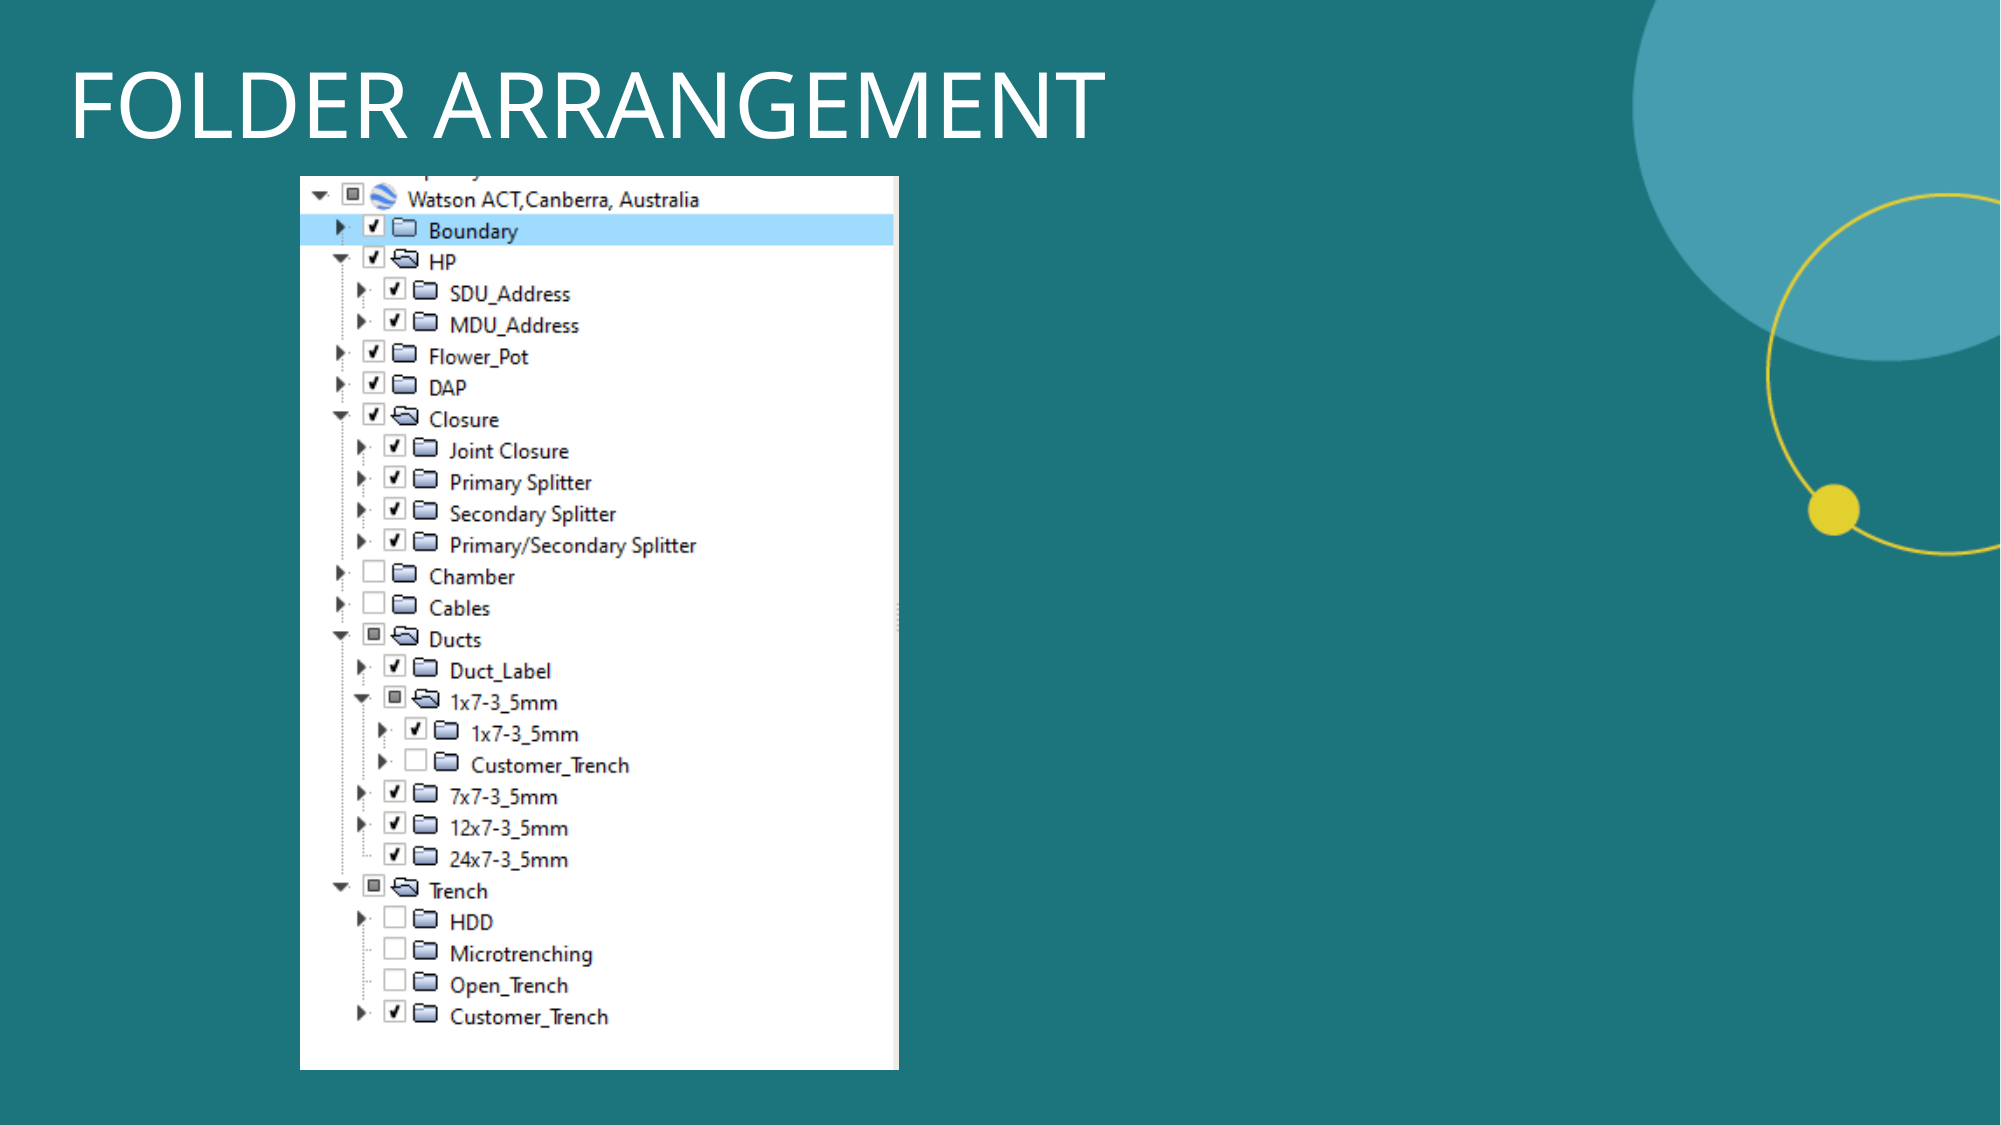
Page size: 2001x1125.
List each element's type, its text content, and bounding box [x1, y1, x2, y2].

title FOLDER ARRANGEMENT [52, 0, 1420, 218]
picture [0, 0, 2001, 1125]
